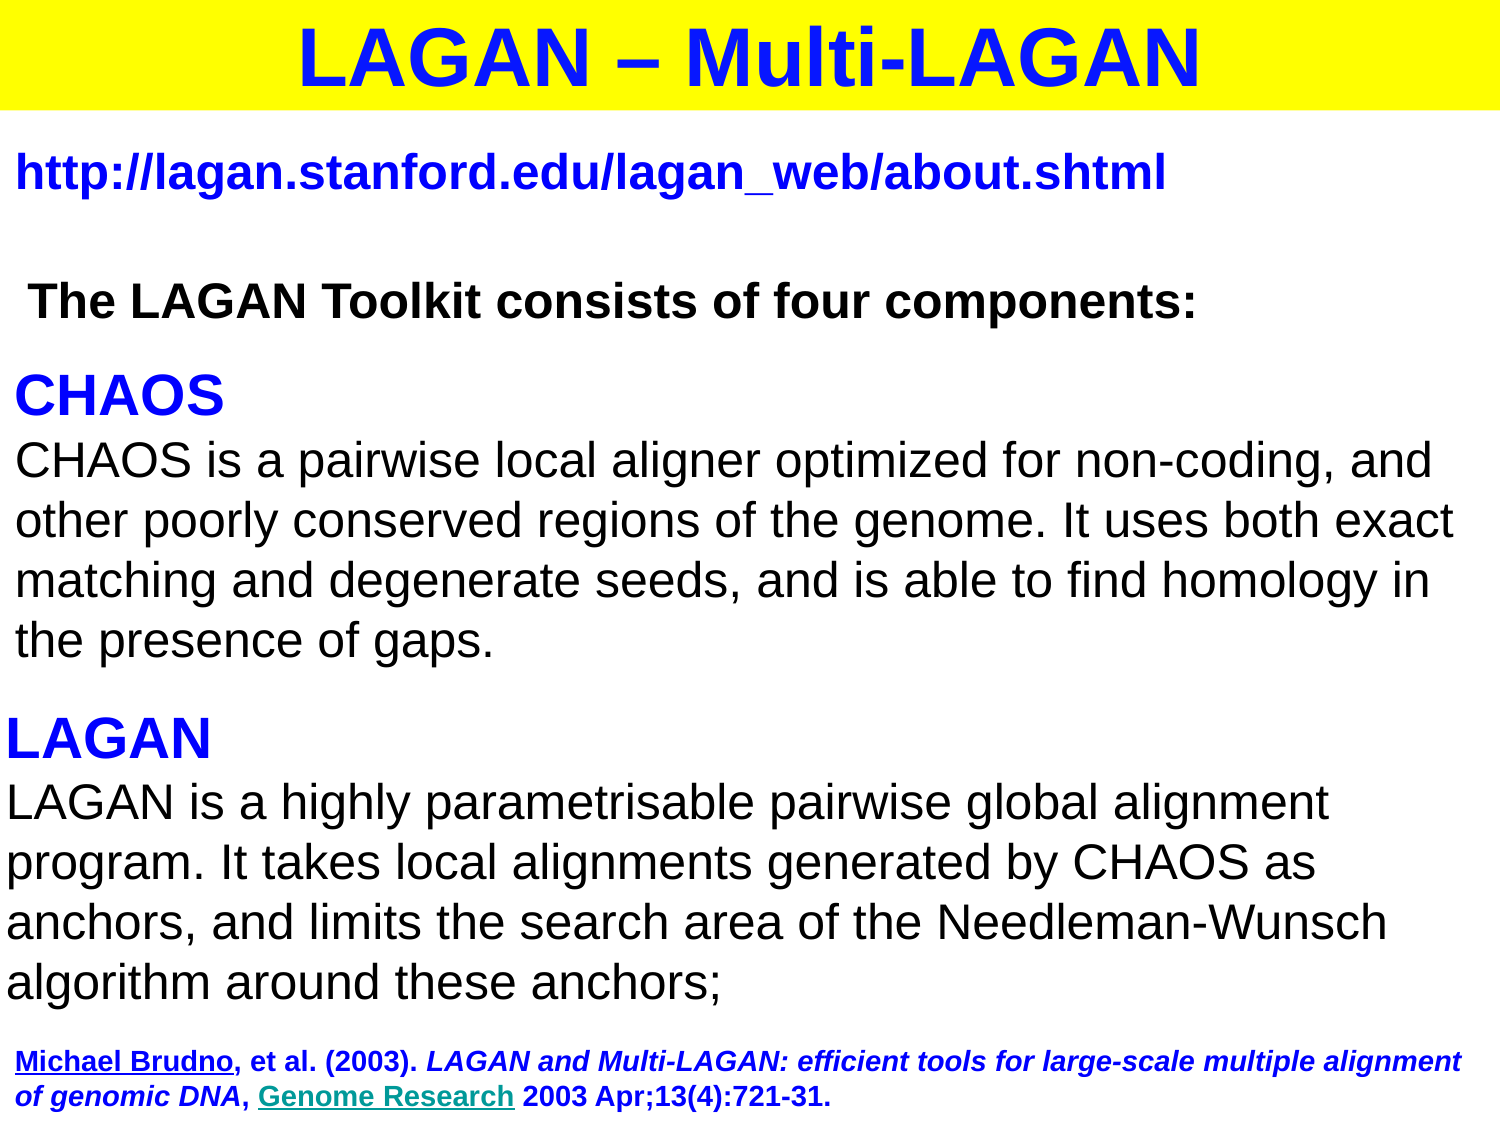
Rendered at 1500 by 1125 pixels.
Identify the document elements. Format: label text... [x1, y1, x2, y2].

text_box CHAOS CHAOS is a pairwise local aligner optimized for non-coding, and other poorly conserved regions of the genome. It uses both exact matching and degenerate seeds, and is able to find homology in the presence of gaps. [0, 350, 1492, 675]
text_box LAGAN LAGAN is a highly parametrisable pairwise global alignment program. It takes local alignments generated by CHAOS as anchors, and limits the search area of the Needleman-Wunsch algorithm around these anchors; [0, 692, 1492, 1018]
text_box The LAGAN Toolkit consists of four components: [0, 260, 1500, 336]
text_box http://lagan.stanford.edu/lagan_web/about.shtml [0, 132, 1492, 207]
text_box LAGAN – Multi-LAGAN [0, 0, 1500, 111]
text_box Michael Brudno, et al. (2003). LAGAN and Multi-LAGAN: efficient tools for large-scale multiple alignment of genomic DNA, Genome Research 2003 Apr;13(4):721-31. [0, 1034, 1500, 1120]
